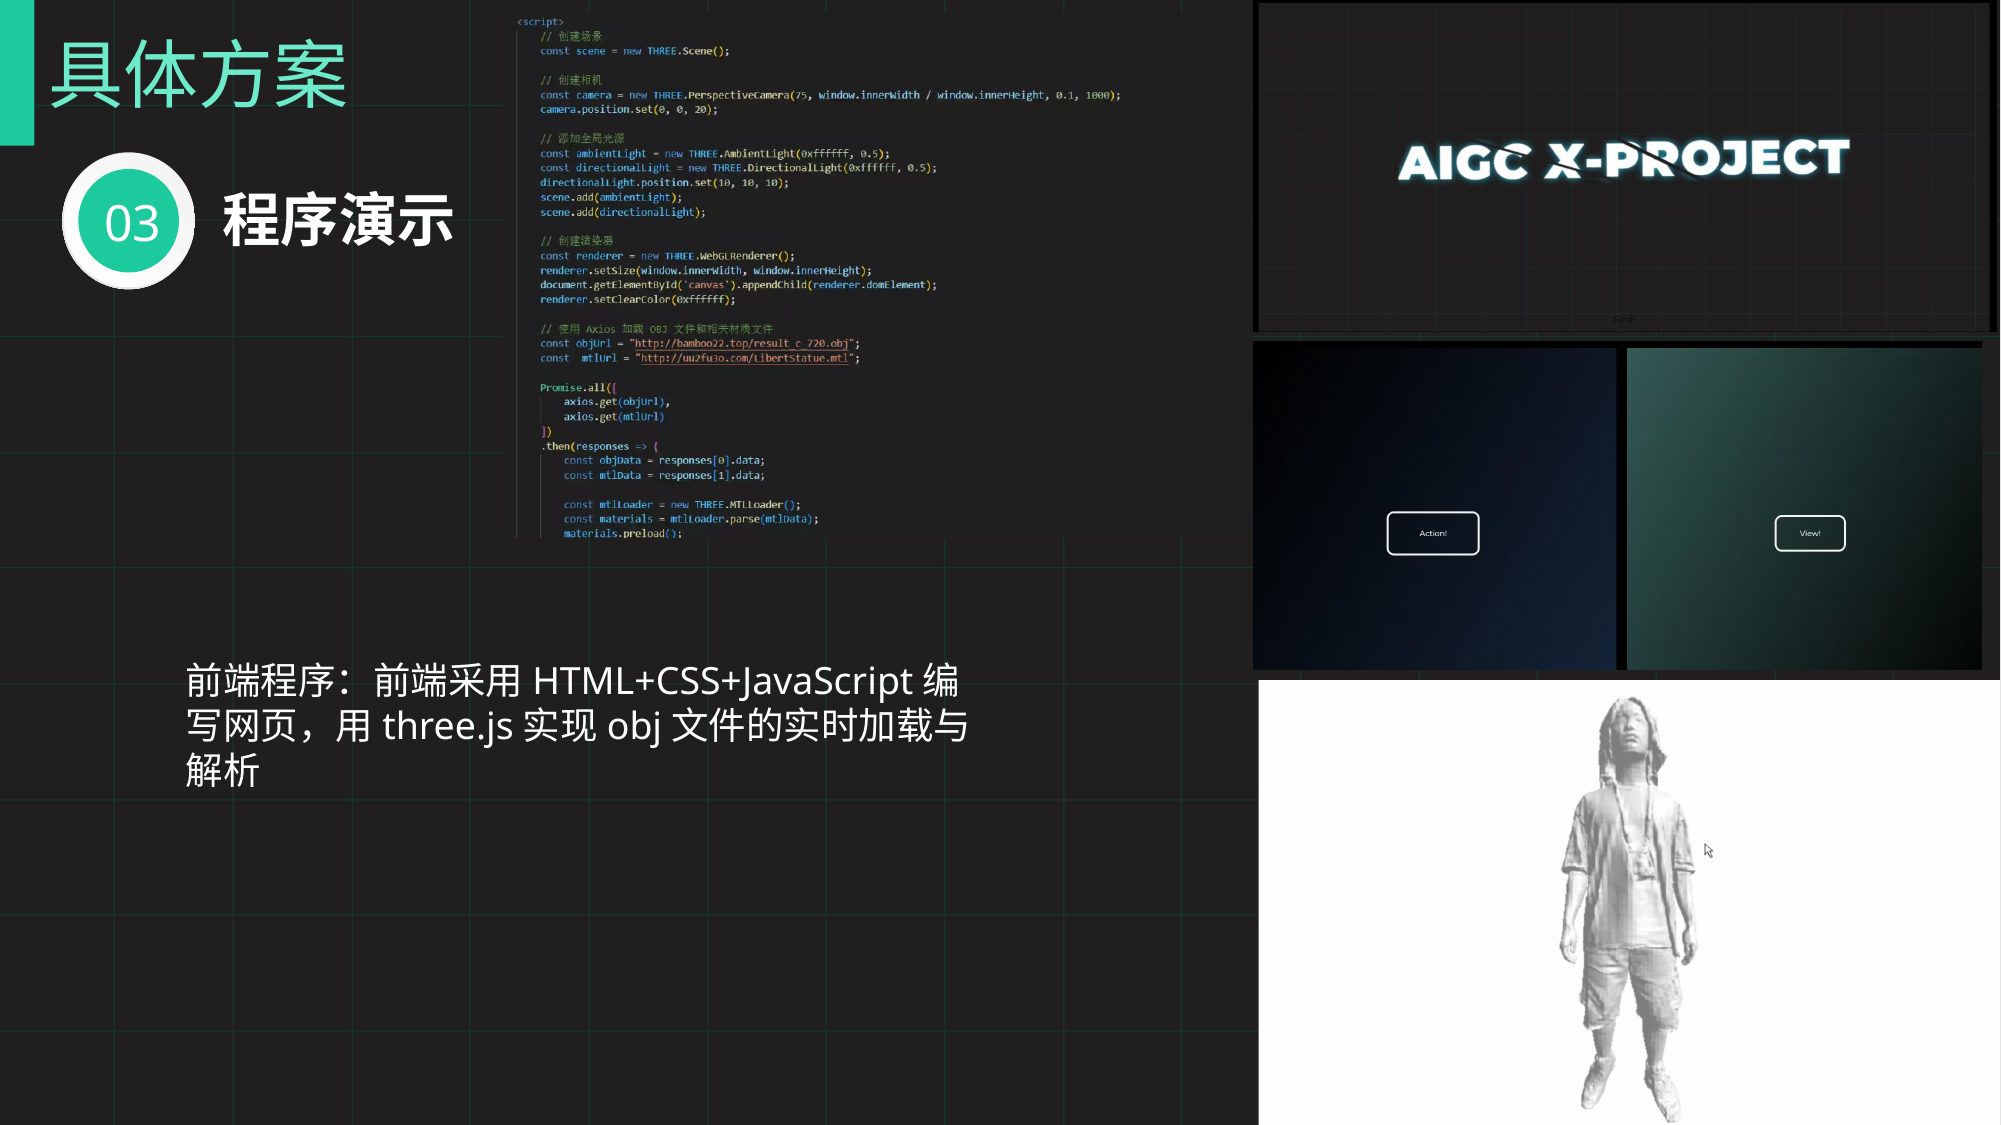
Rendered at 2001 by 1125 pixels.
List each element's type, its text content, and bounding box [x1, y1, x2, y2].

picture [0, 0, 2001, 1125]
text_box 具体方案 [34, 19, 503, 125]
text_box [0, 0, 35, 147]
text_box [62, 152, 196, 290]
text_box 程序演示 [199, 175, 471, 261]
text_box 前端程序：前端采用HTML+CSS+JavaScript编写网页，用three.js实现obj文件的实时加载与解析 [171, 604, 1000, 800]
text_box [195, 372, 1826, 801]
